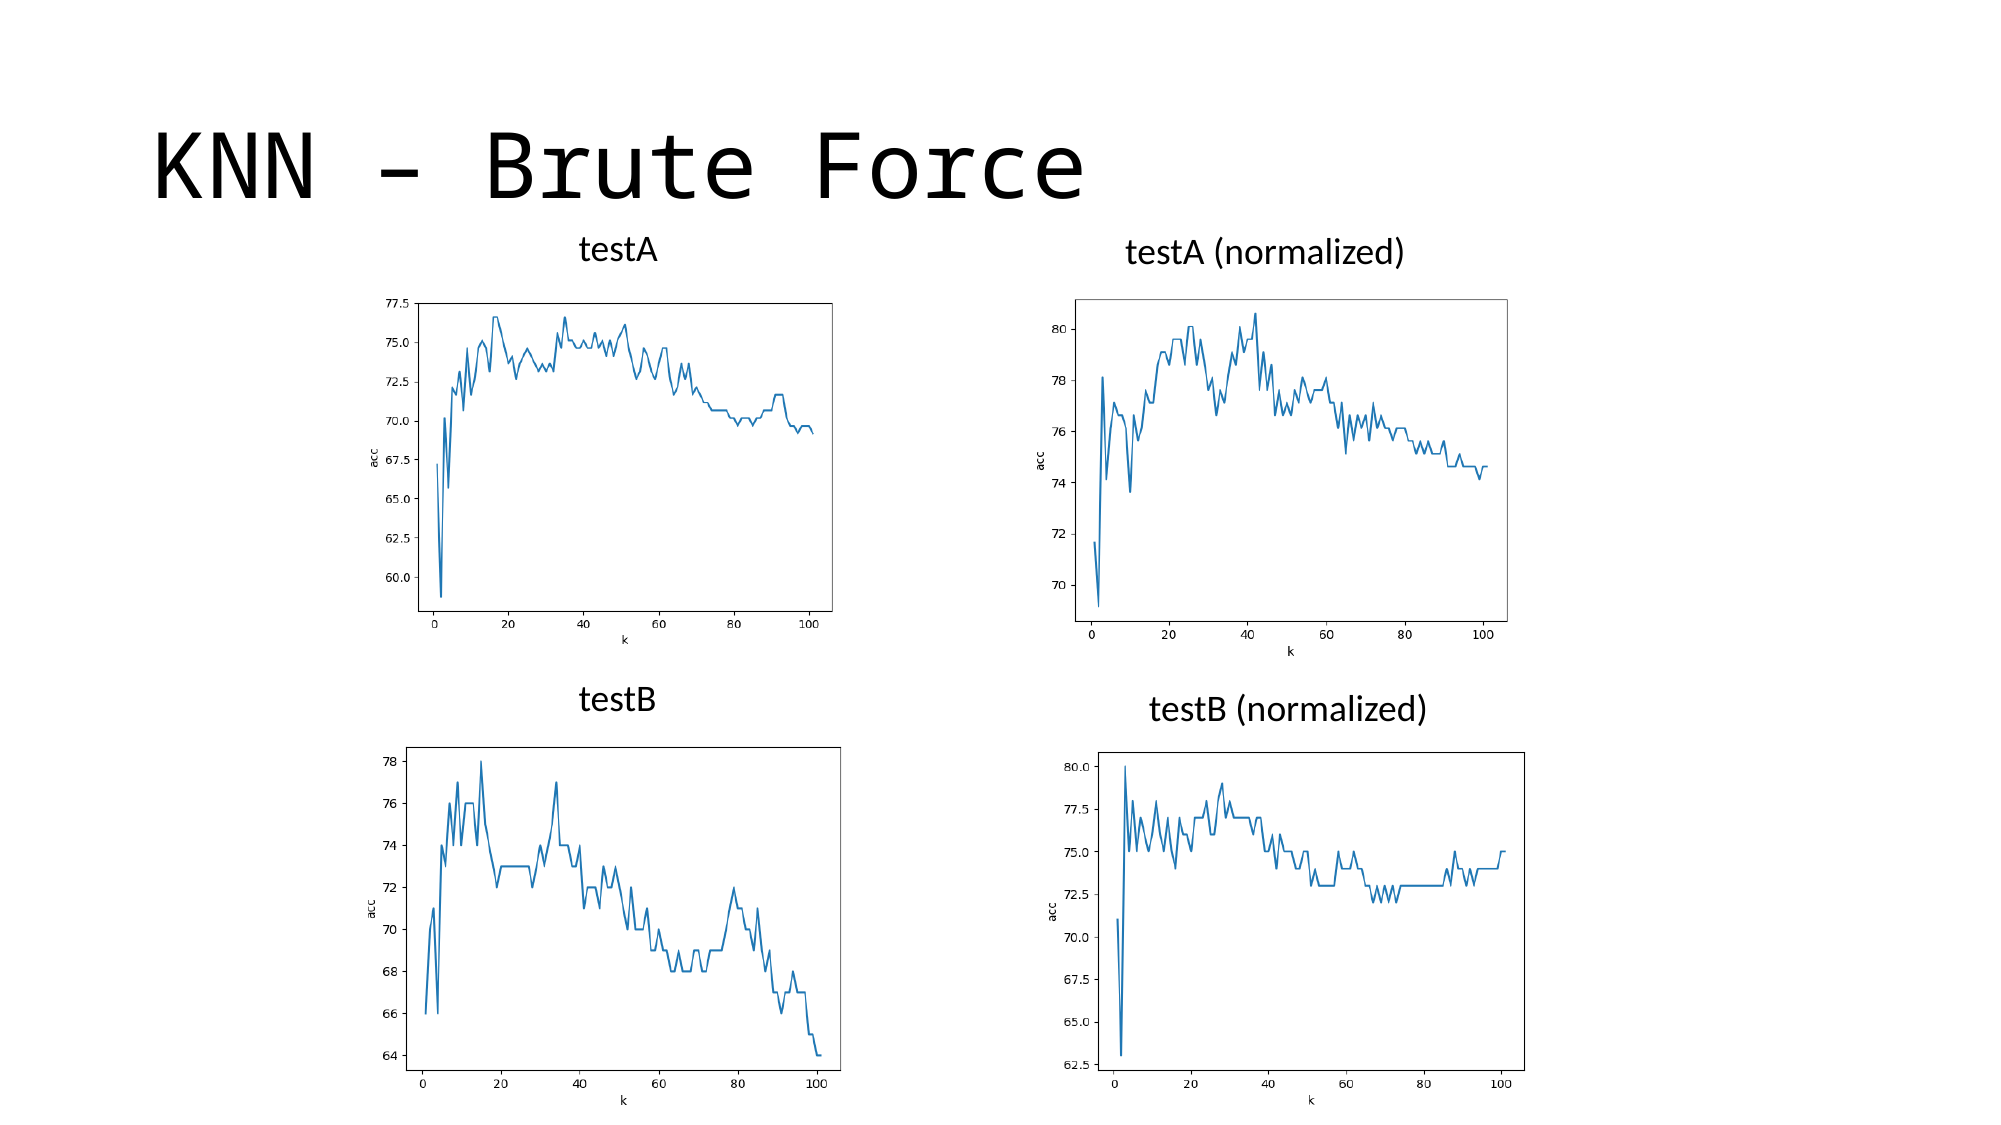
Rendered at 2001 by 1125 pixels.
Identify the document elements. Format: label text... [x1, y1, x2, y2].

picture [354, 727, 862, 1115]
text_box testA (normalized) [1110, 219, 1441, 279]
text_box testB (normalized) [1134, 677, 1455, 727]
picture [358, 277, 857, 653]
picture [1040, 727, 1548, 1111]
picture [1025, 279, 1528, 663]
title KNN – Brute Force [137, 59, 1863, 278]
text_box testA [563, 216, 688, 277]
text_box testB [563, 666, 688, 727]
